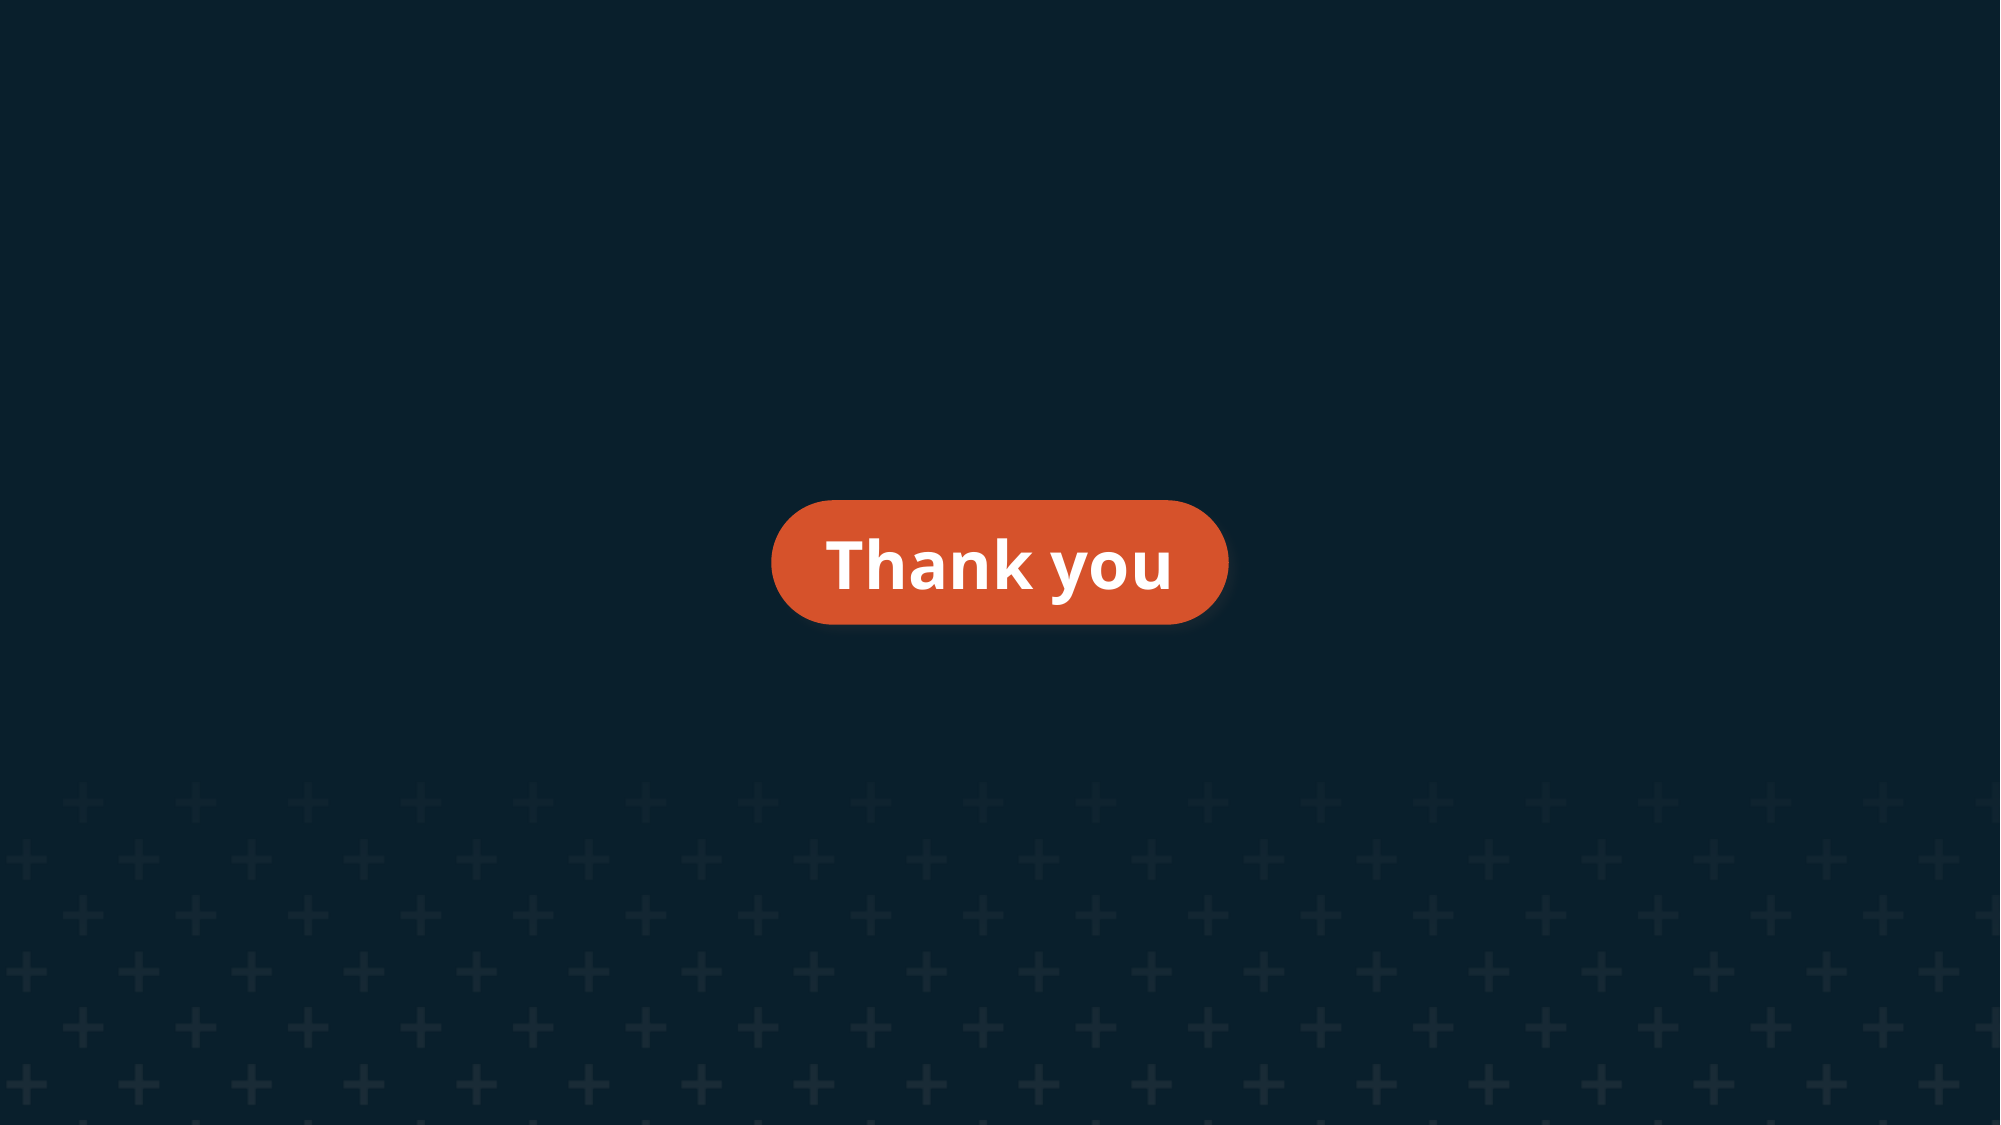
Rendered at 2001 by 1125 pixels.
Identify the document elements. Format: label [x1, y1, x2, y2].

text_box [0, 356, 2000, 1125]
